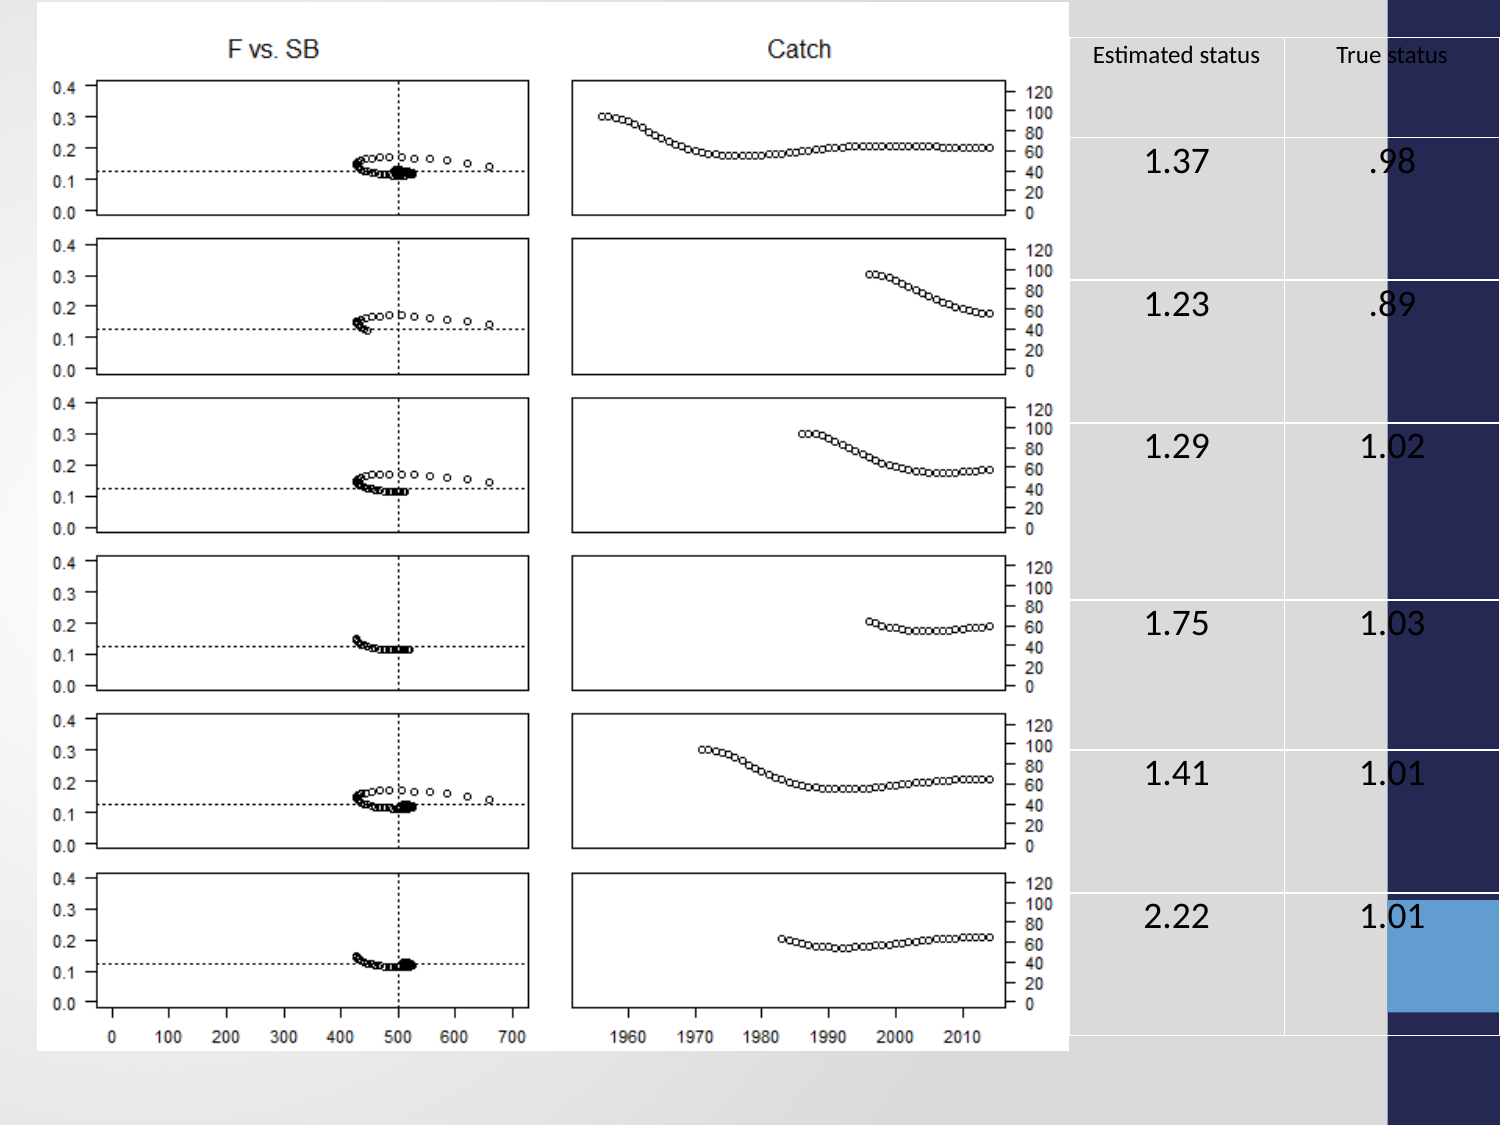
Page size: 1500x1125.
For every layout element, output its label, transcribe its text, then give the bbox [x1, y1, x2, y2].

table_cell 1.23 [1080, 281, 1284, 422]
table_cell 1.01 [1285, 894, 1499, 1035]
table_cell 1.29 [1080, 424, 1284, 599]
table_cell 1.03 [1285, 601, 1499, 749]
table_cell .98 [1285, 138, 1499, 279]
table_cell 1.41 [1080, 751, 1284, 892]
table_cell 1.75 [1080, 601, 1284, 749]
table_cell .89 [1285, 281, 1499, 422]
table_header Estimated status [1080, 38, 1284, 137]
picture [36, 1, 1070, 1052]
table_header True status [1285, 38, 1499, 137]
table_cell 2.22 [1080, 894, 1284, 1035]
table_cell 1.02 [1285, 424, 1499, 599]
table_cell 1.01 [1285, 751, 1499, 892]
table_cell 1.37 [1080, 138, 1284, 279]
